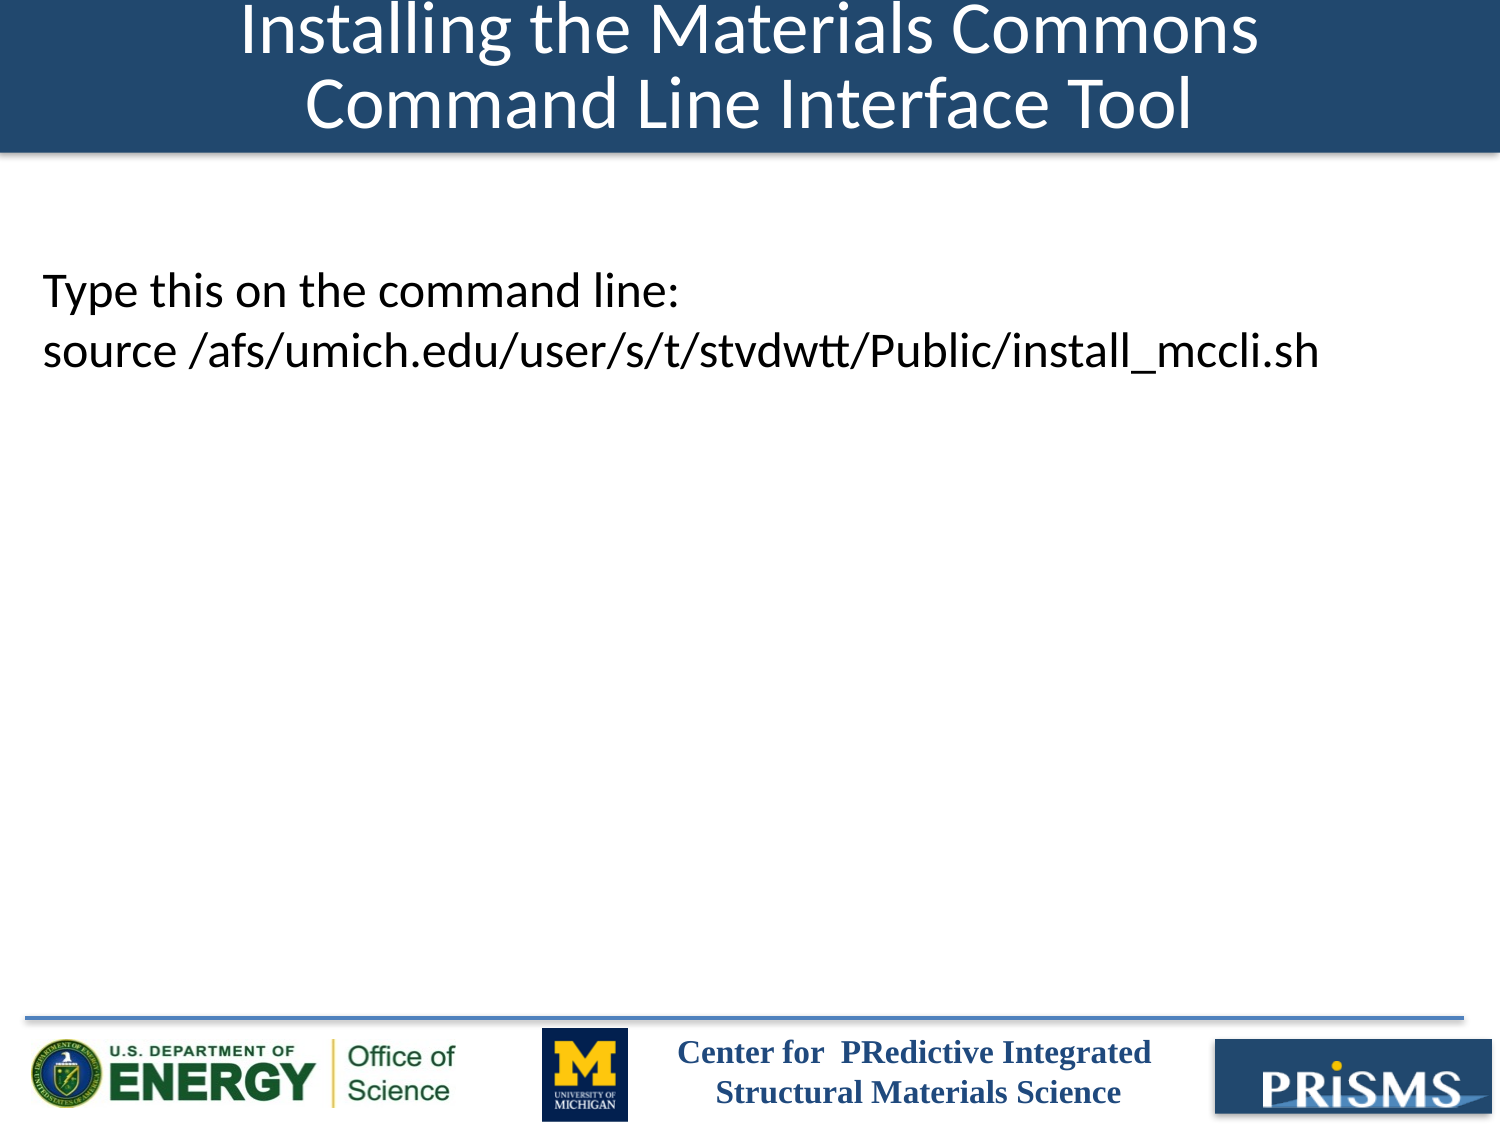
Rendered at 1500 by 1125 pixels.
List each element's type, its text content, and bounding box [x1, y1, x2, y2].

picture [542, 1028, 628, 1122]
picture [1263, 1061, 1489, 1109]
picture [31, 1039, 456, 1108]
title Installing the Materials Commons Command Line Interface Tool [75, 0, 1425, 166]
text_box Type this on the command line: source /afs/umich.edu/user/s/t/stvdwtt/Public/install_mccli.sh [27, 262, 1464, 1005]
